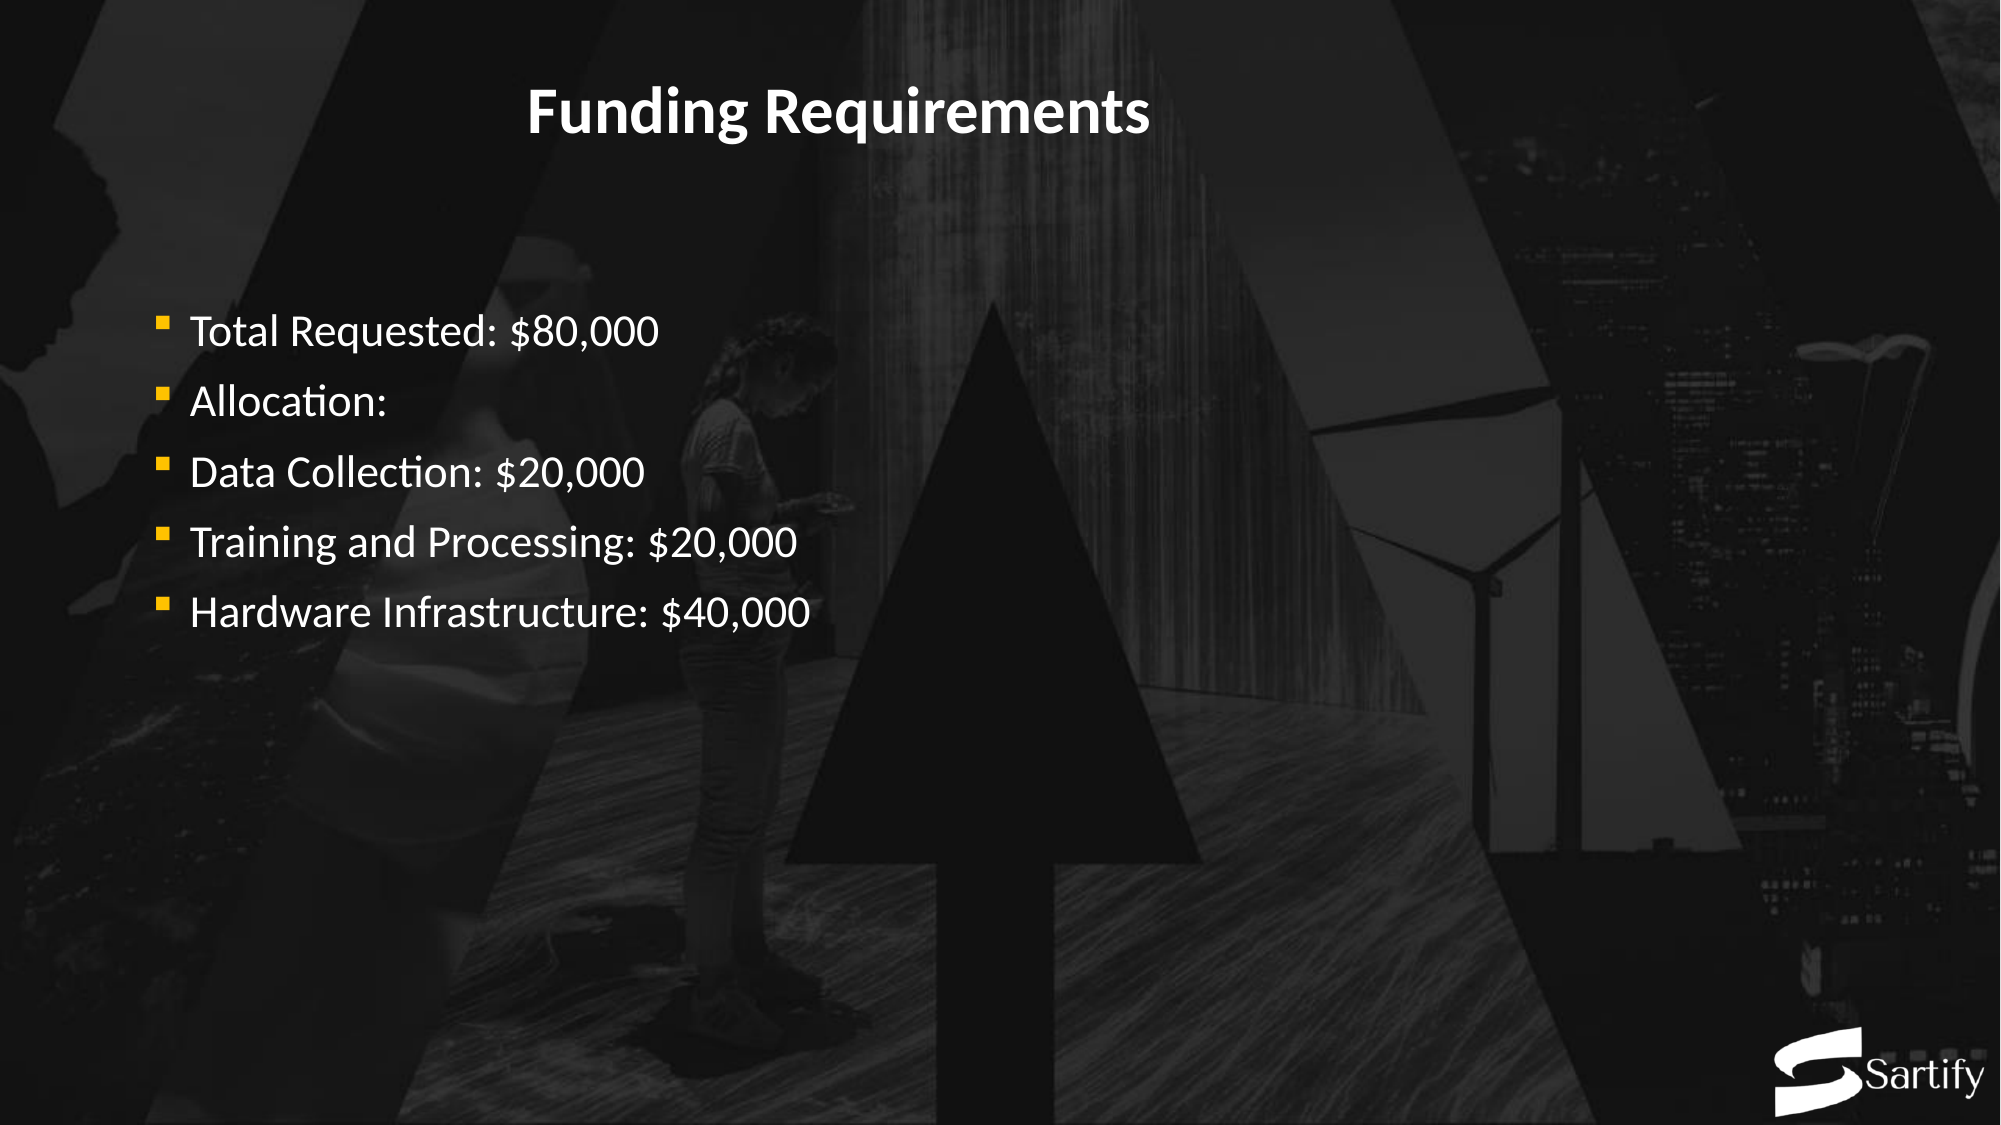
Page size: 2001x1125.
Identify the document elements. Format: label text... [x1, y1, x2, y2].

list Total Requested: $80,000 Allocation: Data Collection: $20,000 Training and Processing: $20,000 Hardware Infrastructure: $40,000 [137, 299, 1863, 1014]
title Funding Requirements [512, 3, 1838, 221]
picture [0, 0, 2001, 1125]
